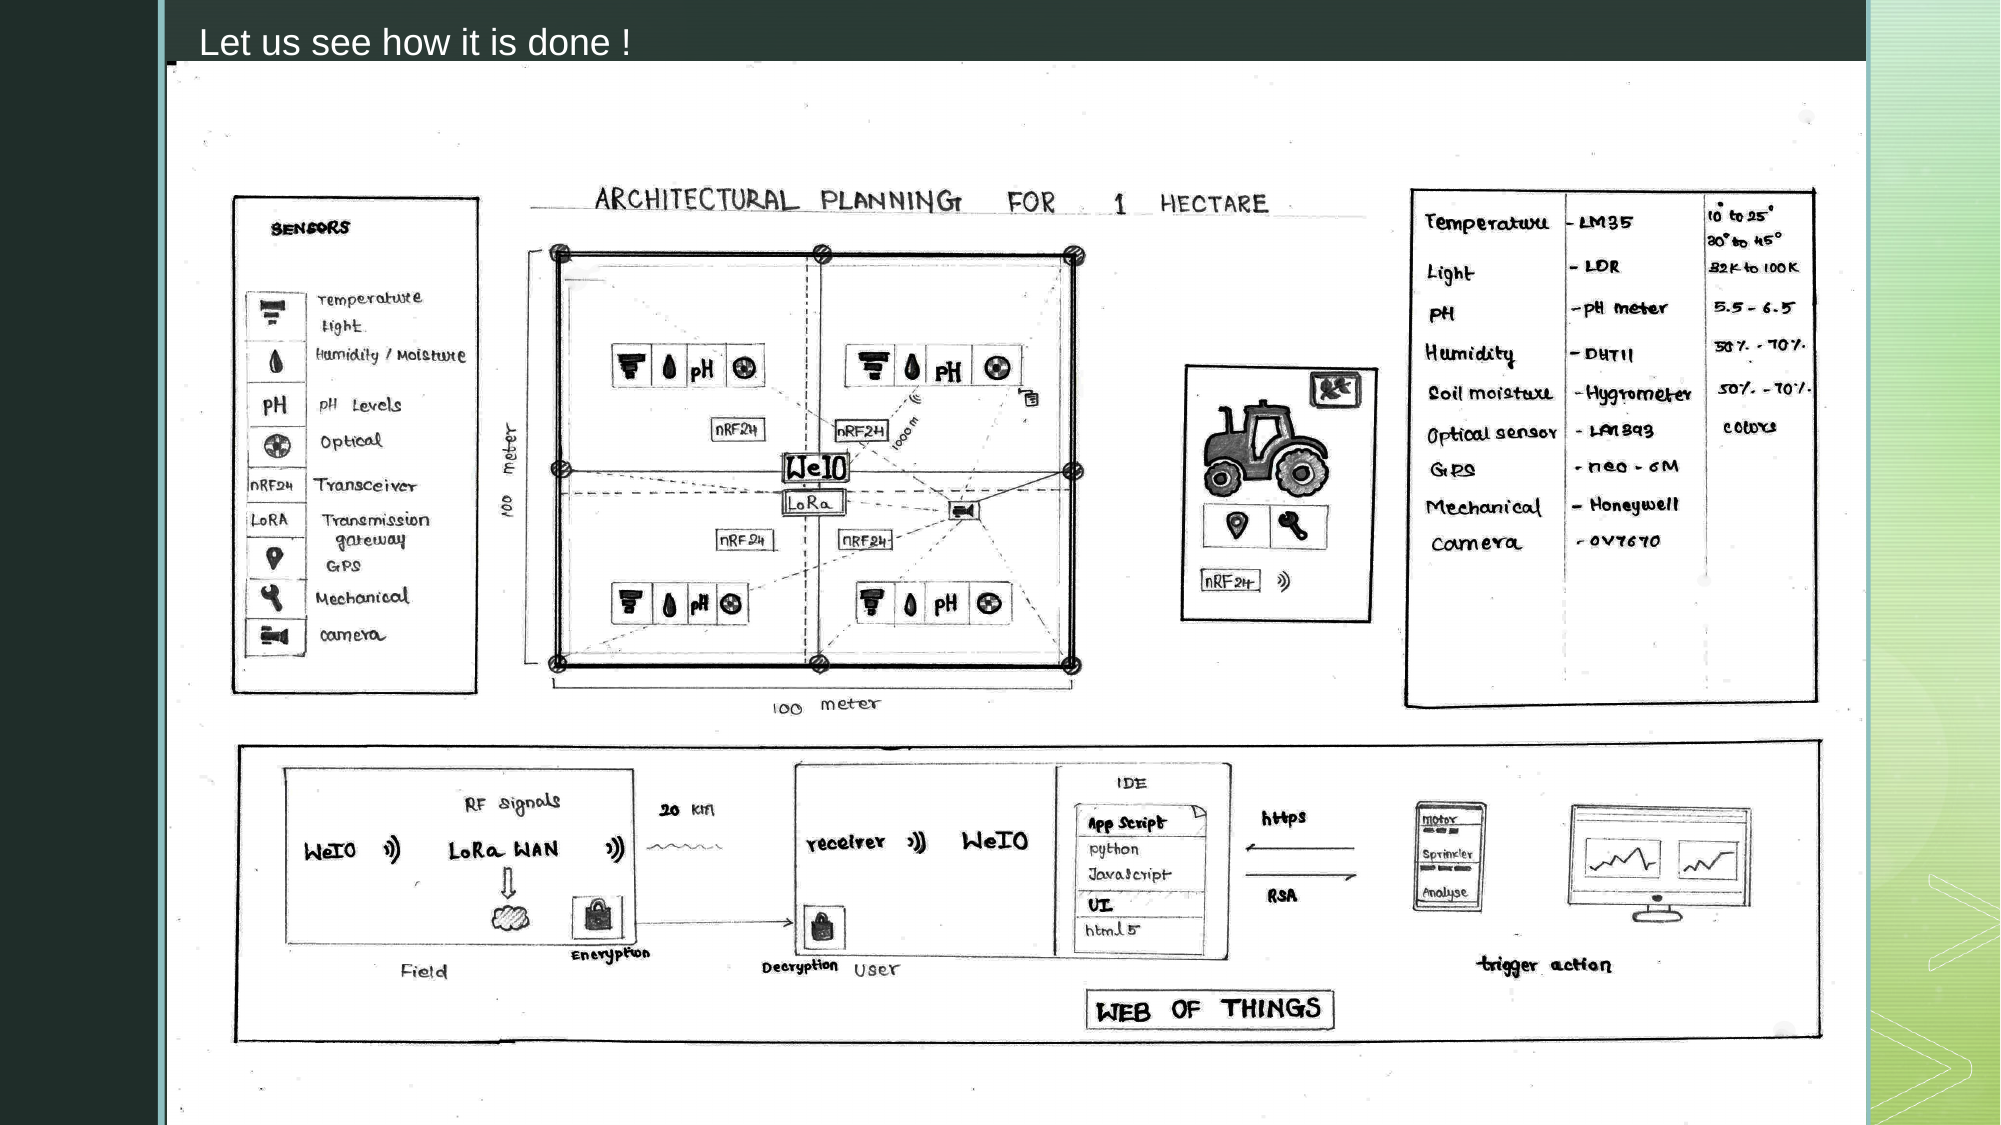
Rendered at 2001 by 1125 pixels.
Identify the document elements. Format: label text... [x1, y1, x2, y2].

picture [1871, 0, 2001, 1125]
picture [166, 60, 1866, 1125]
text_box Let us see how it is done ! [144, 10, 687, 71]
